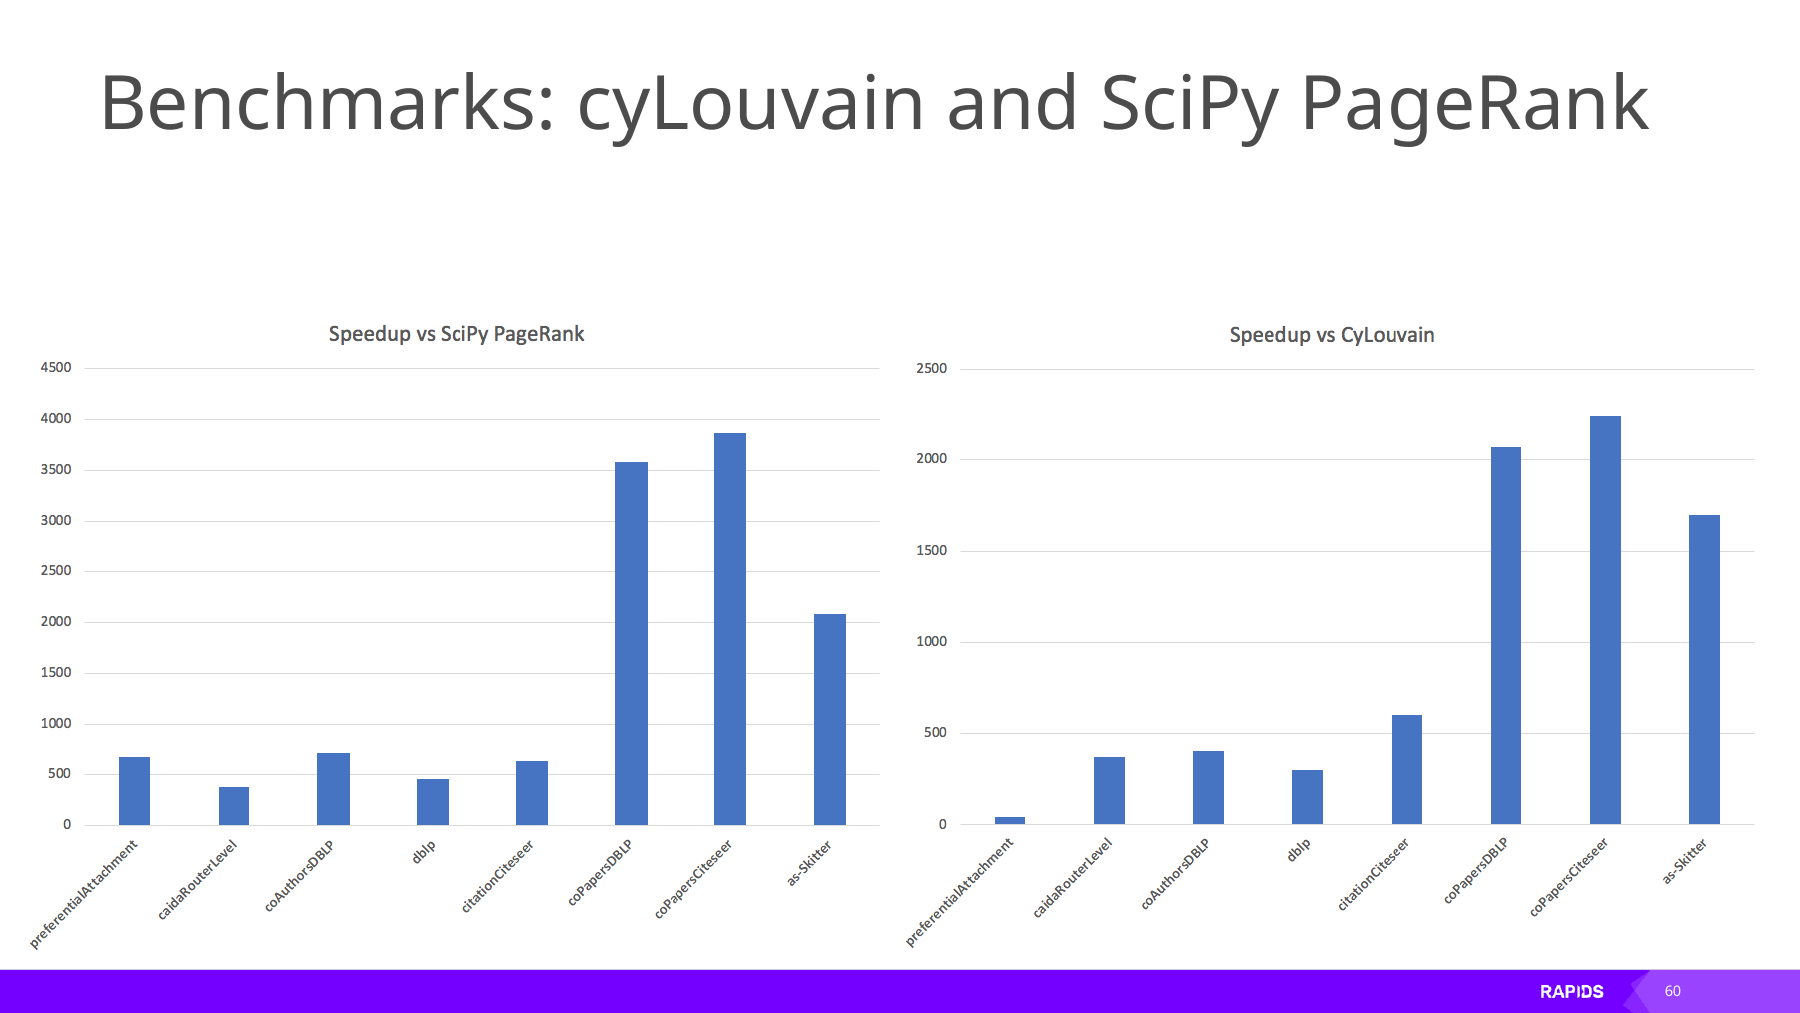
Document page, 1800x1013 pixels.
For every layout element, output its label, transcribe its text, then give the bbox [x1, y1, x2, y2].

title Benchmarks: cyLouvain and SciPy PageRank [56, 56, 1693, 154]
picture [0, 0, 1800, 1013]
